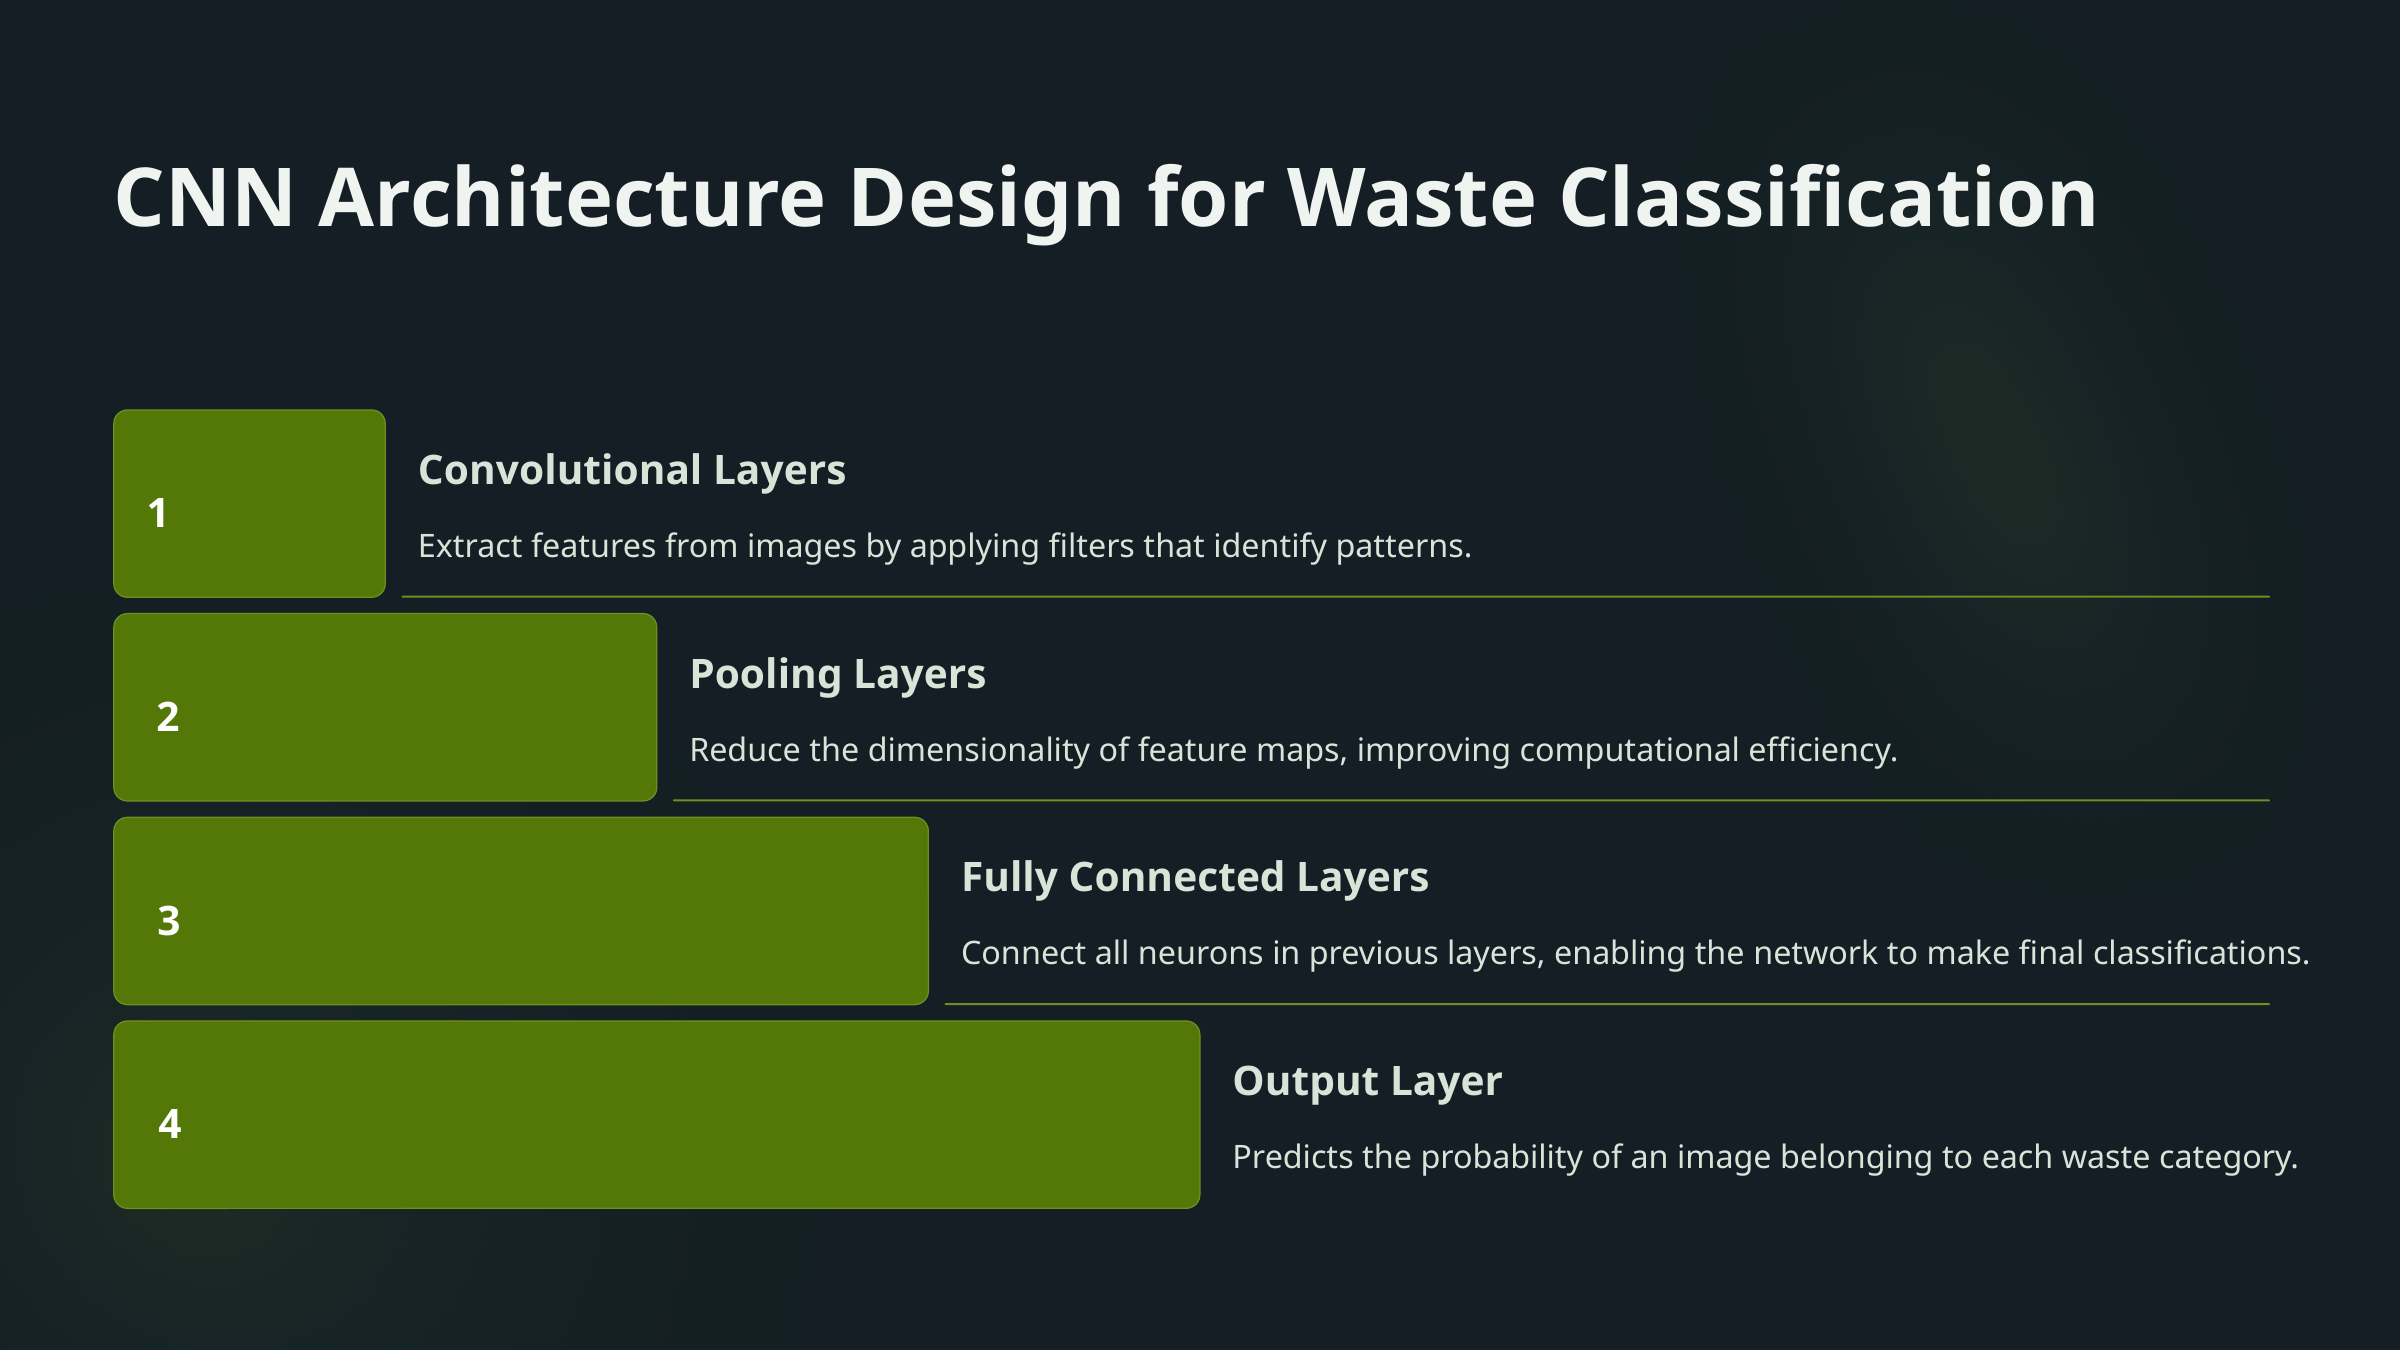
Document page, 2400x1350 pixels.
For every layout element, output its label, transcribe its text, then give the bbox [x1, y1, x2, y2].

text_box Reduce the dimensionality of feature maps, improving computational efficiency. [689, 716, 1833, 769]
text_box [113, 409, 386, 598]
text_box 1 [147, 471, 170, 537]
text_box [113, 613, 657, 802]
text_box CNN Architecture Design for Waste Classification [113, 141, 2287, 345]
text_box Output Layer [1232, 1053, 1655, 1105]
text_box 3 [147, 878, 191, 944]
text_box Extract features from images by applying filters that identify patterns. [417, 512, 1410, 565]
text_box [113, 817, 929, 1005]
text_box [113, 1020, 1200, 1209]
text_box Fully Connected Layers [960, 849, 1720, 901]
text_box 4 [147, 1082, 193, 1148]
text_box Predicts the probability of an image belonging to each waste category. [1232, 1123, 2236, 1176]
text_box Convolutional Layers [417, 442, 1092, 494]
text_box Connect all neurons in previous layers, enabling the network to make final classifications. [961, 920, 2223, 973]
text_box 2 [147, 674, 189, 740]
text_box Pooling Layers [689, 646, 1156, 697]
